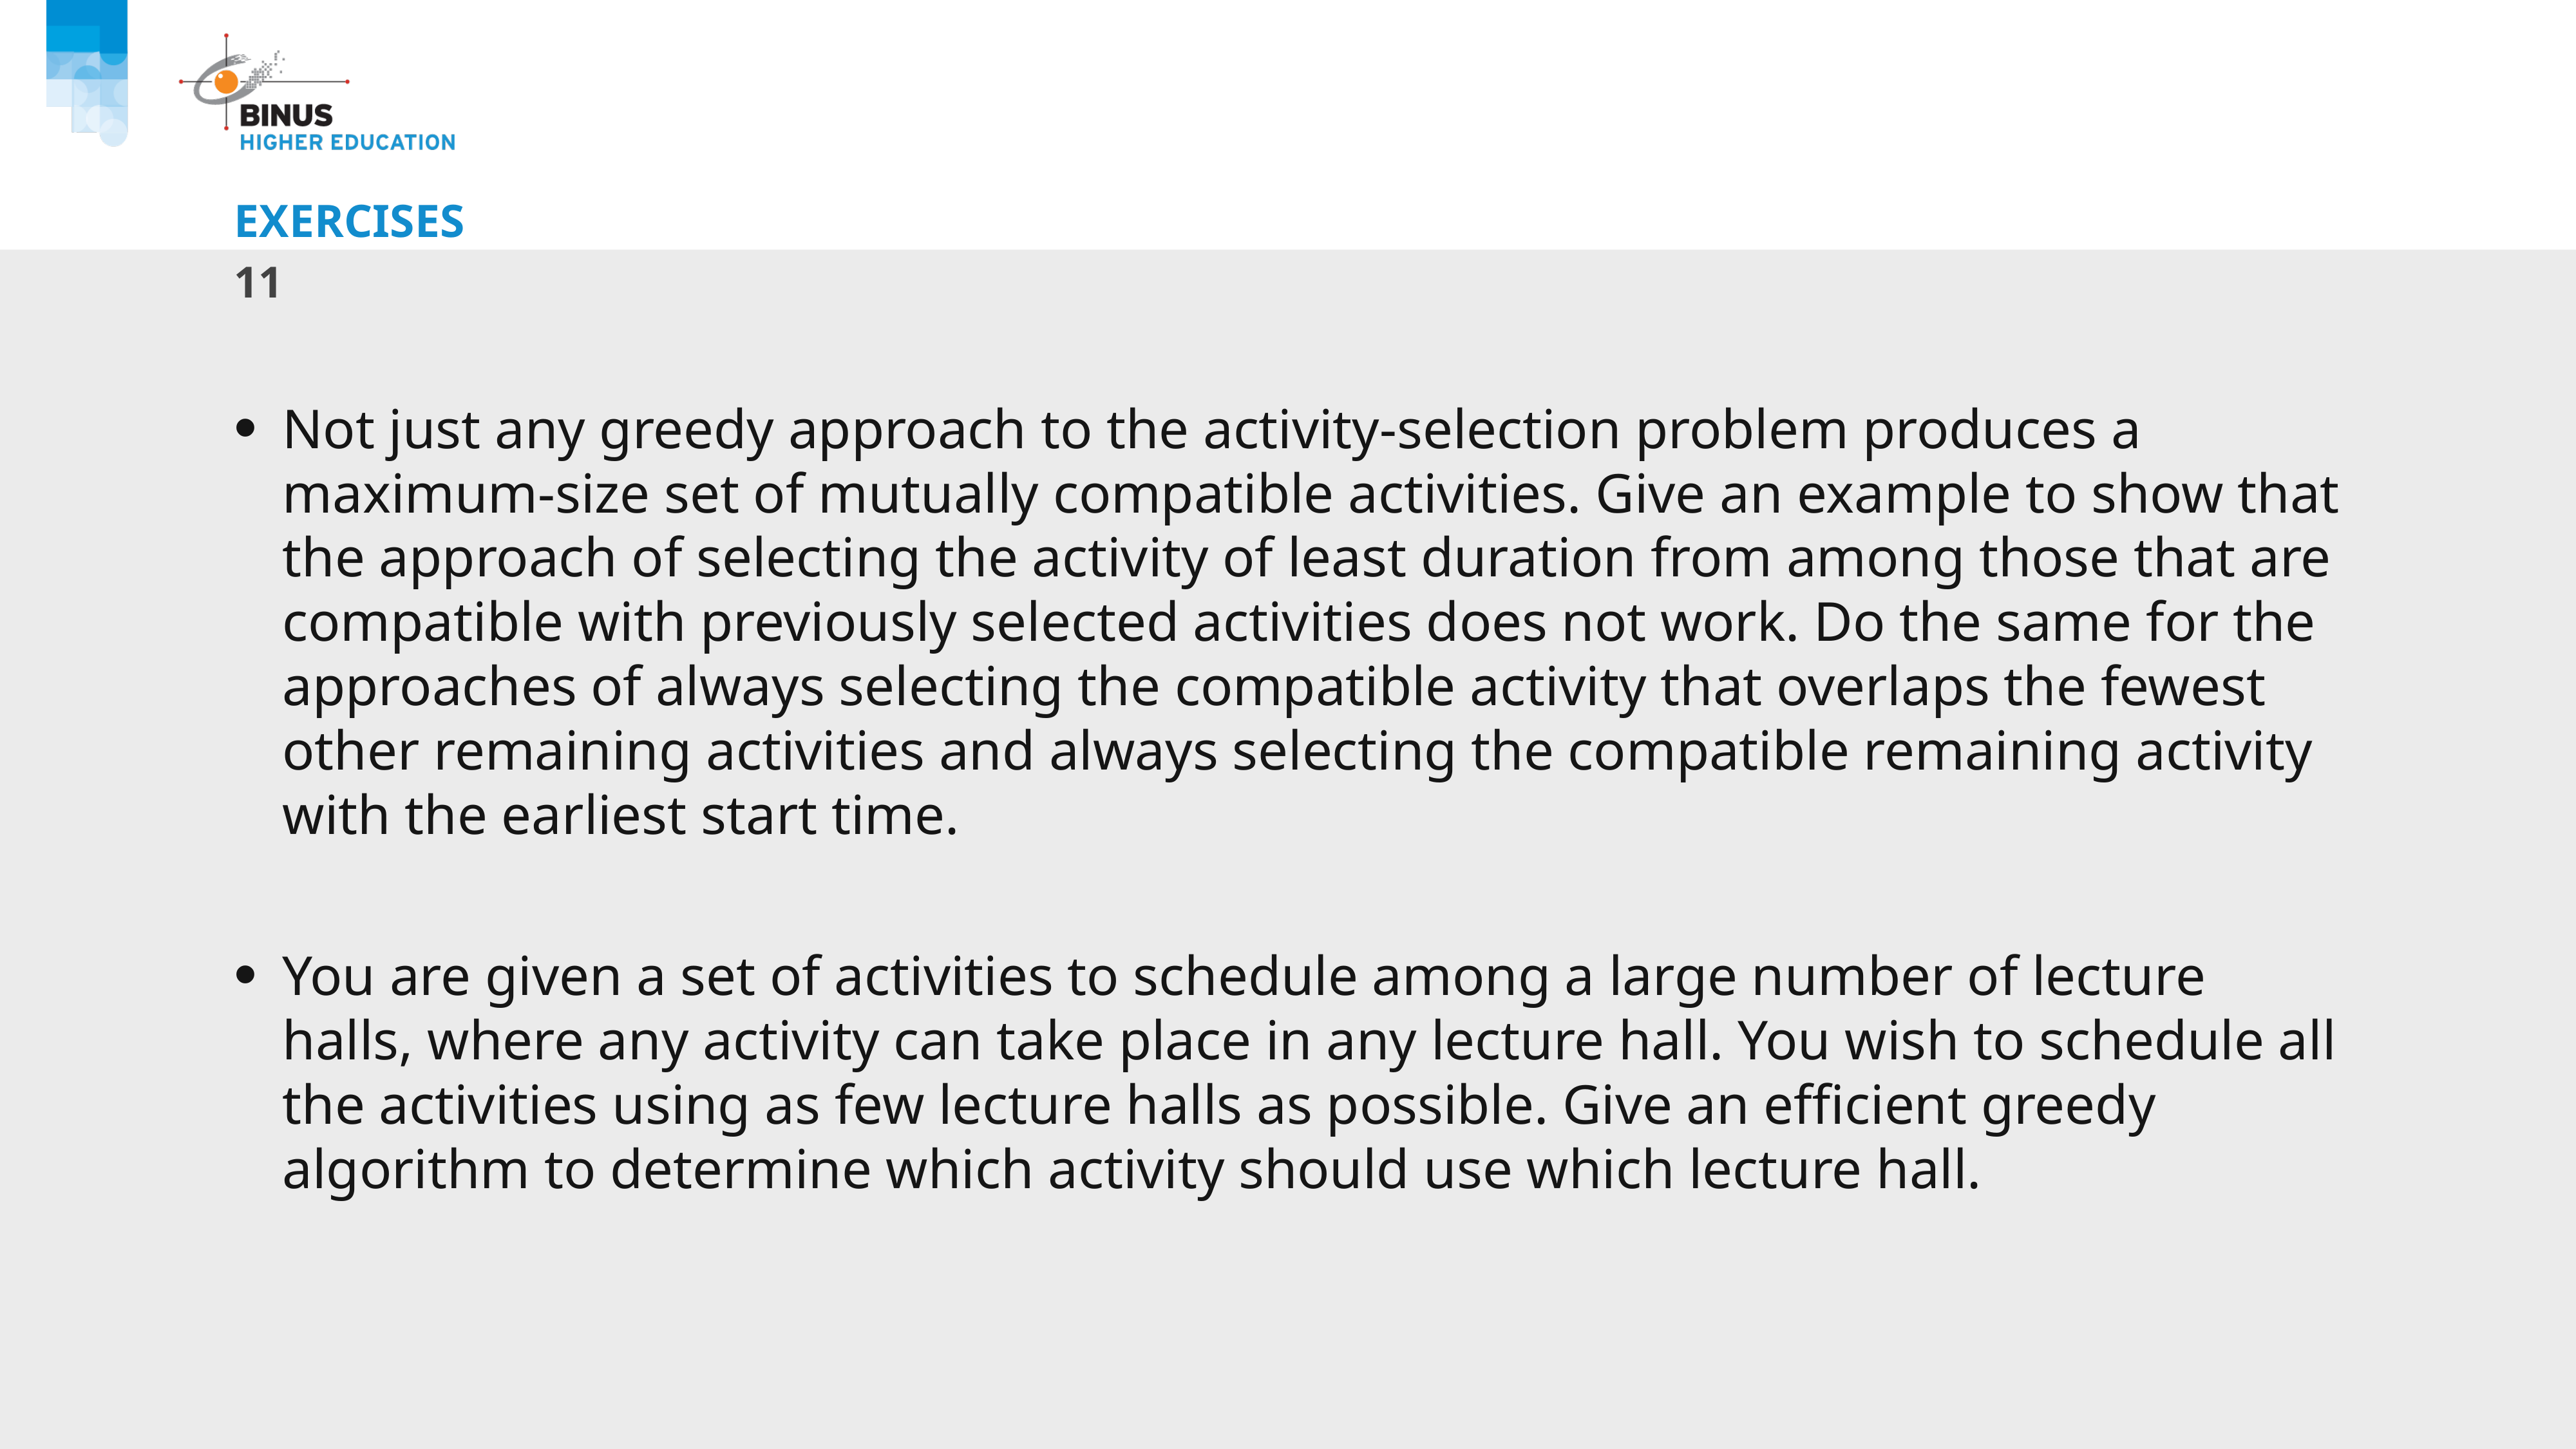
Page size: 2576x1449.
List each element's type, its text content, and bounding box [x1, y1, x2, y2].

list 11 [228, 255, 1262, 341]
title Exercises [228, 197, 1784, 252]
list Not just any greedy approach to the activity-selection problem produces a maximum-size set of mutually compatible activities. Give an example to show that the approach of selecting the activity of least duration from among those that are compatible with previously selected activities does not work. Do the same for the approaches of always selecting the compatible activity that overlaps the fewest other remaining activities and always selecting the compatible remaining activity with the earliest start time. You are given a set of activities to schedule among a large number of lecture halls, where any activity can take place in any lecture hall. You wish to schedule all the activities using as few lecture halls as possible. Give an efficient greedy algorithm to determine which activity should use which lecture hall. [228, 388, 2349, 1387]
picture [46, 0, 455, 154]
